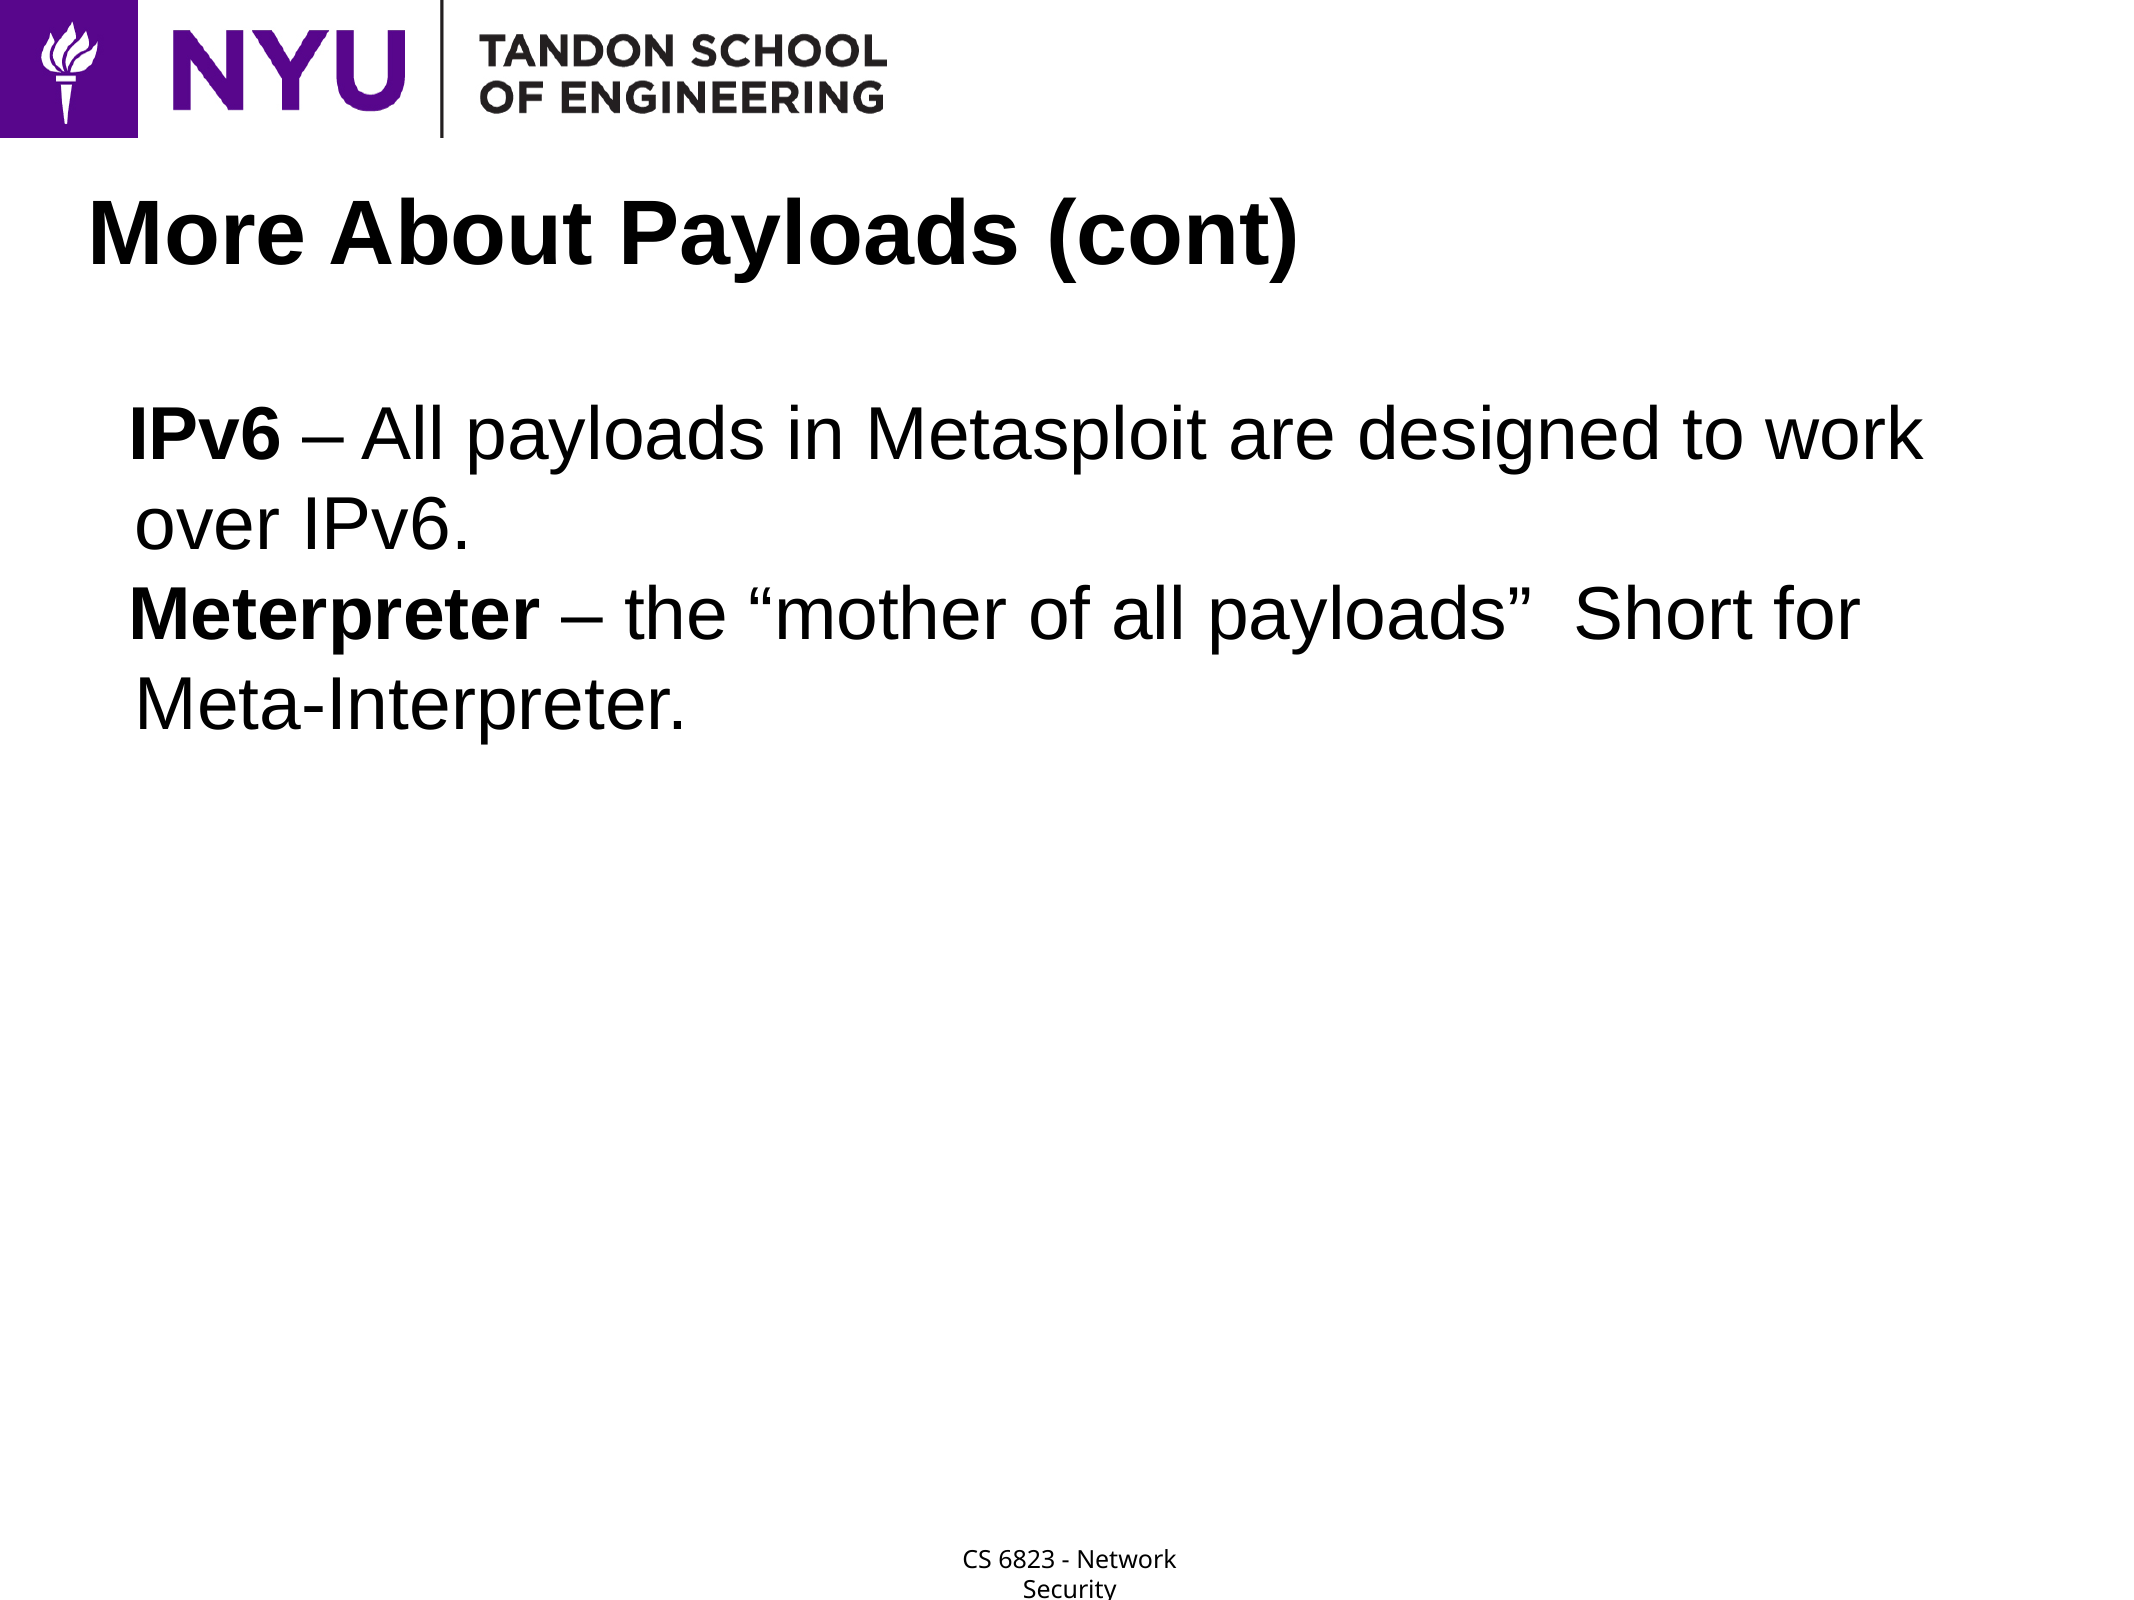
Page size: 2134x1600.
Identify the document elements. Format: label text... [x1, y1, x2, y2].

list IPv6 – All payloads in Metasploit are designed to work over IPv6. Meterpreter – the “mother of all payloads” Short for Meta-Interpreter. [106, 373, 2027, 1430]
title More About Payloads (cont) [66, 162, 2069, 293]
picture [0, 0, 887, 138]
